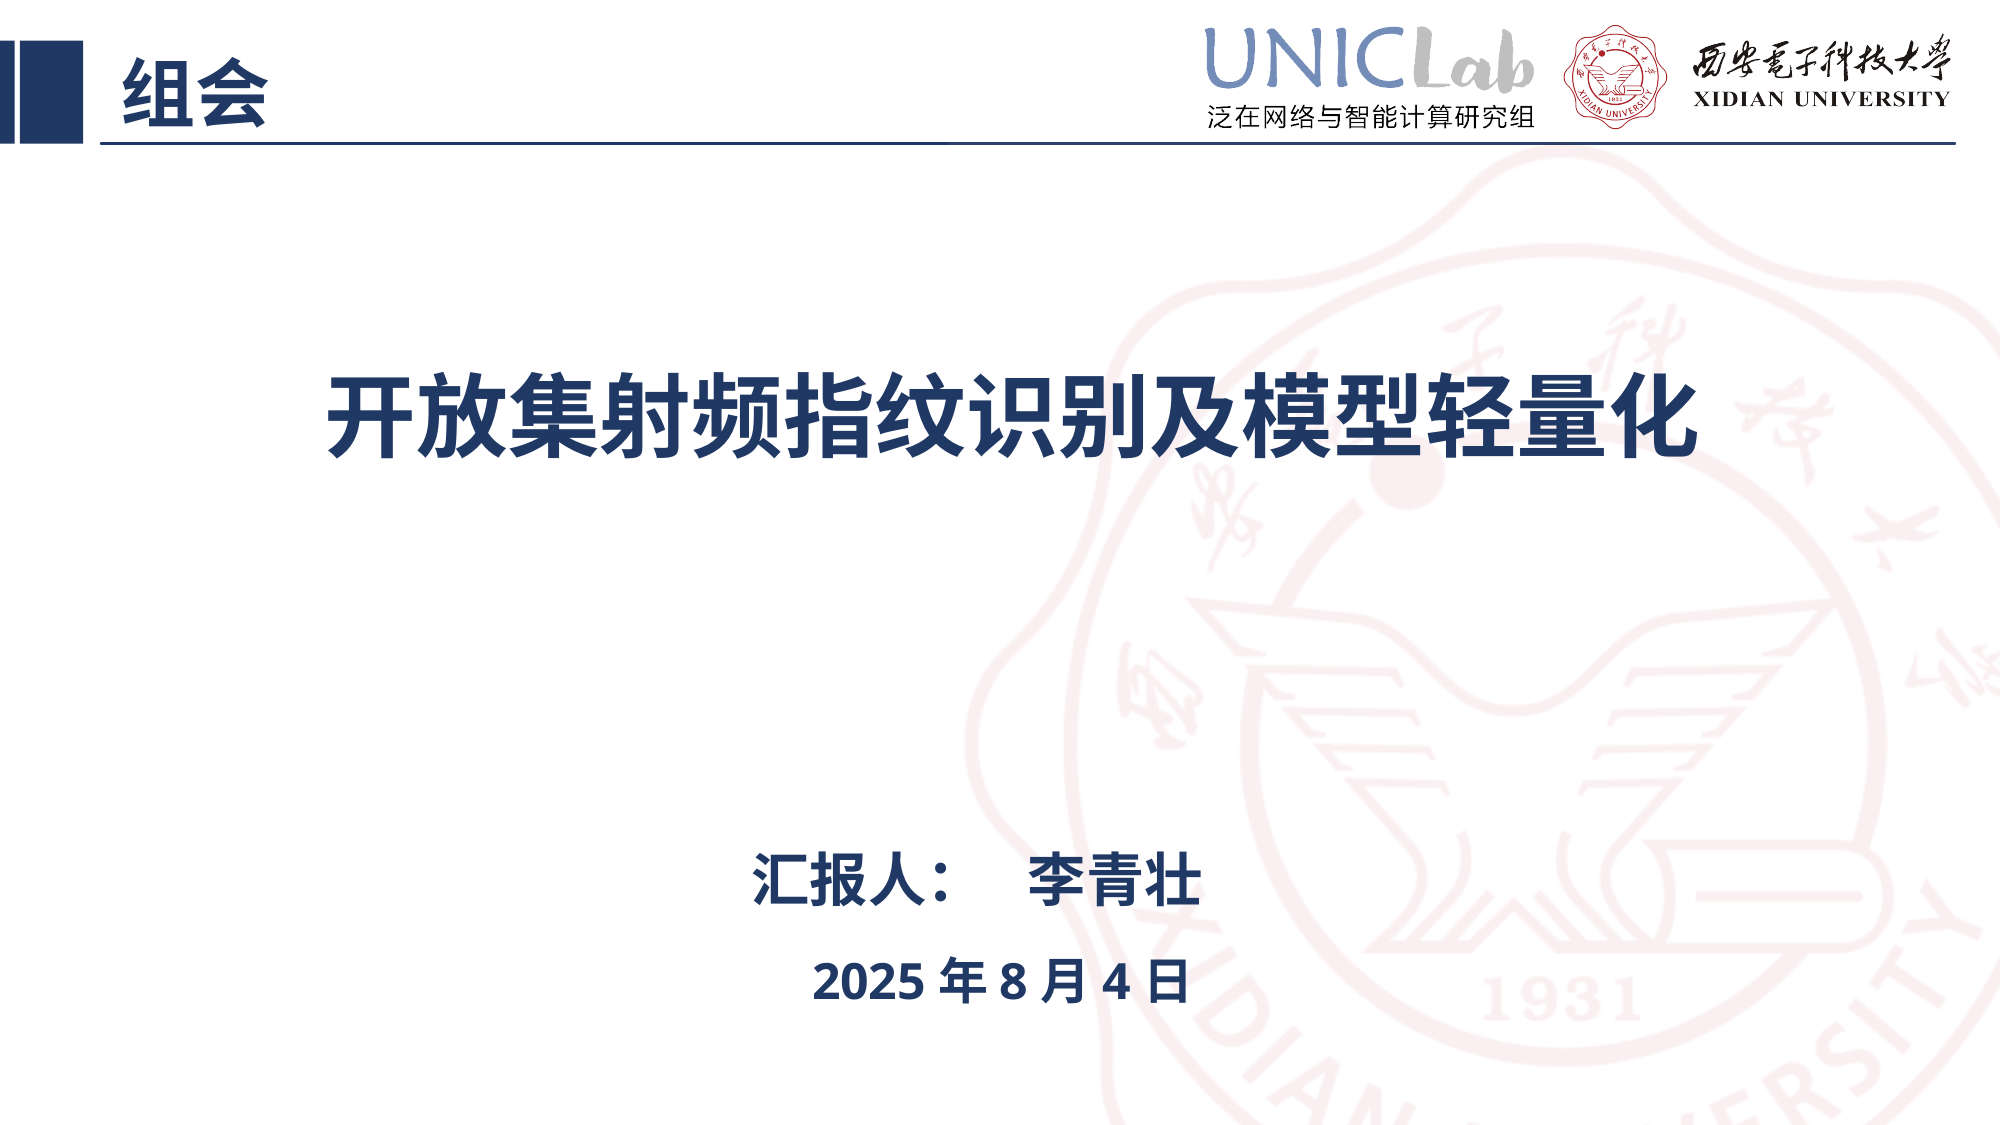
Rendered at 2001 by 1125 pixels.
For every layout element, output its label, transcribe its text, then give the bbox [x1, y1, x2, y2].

table_header 汇报人： [346, 827, 949, 912]
picture [949, 19, 2000, 1125]
text_box 开放集射频指纹识别及模型轻量化 [54, 296, 949, 477]
text_box 2025年8月4日 [797, 912, 949, 1017]
title 组会 [105, 32, 509, 152]
